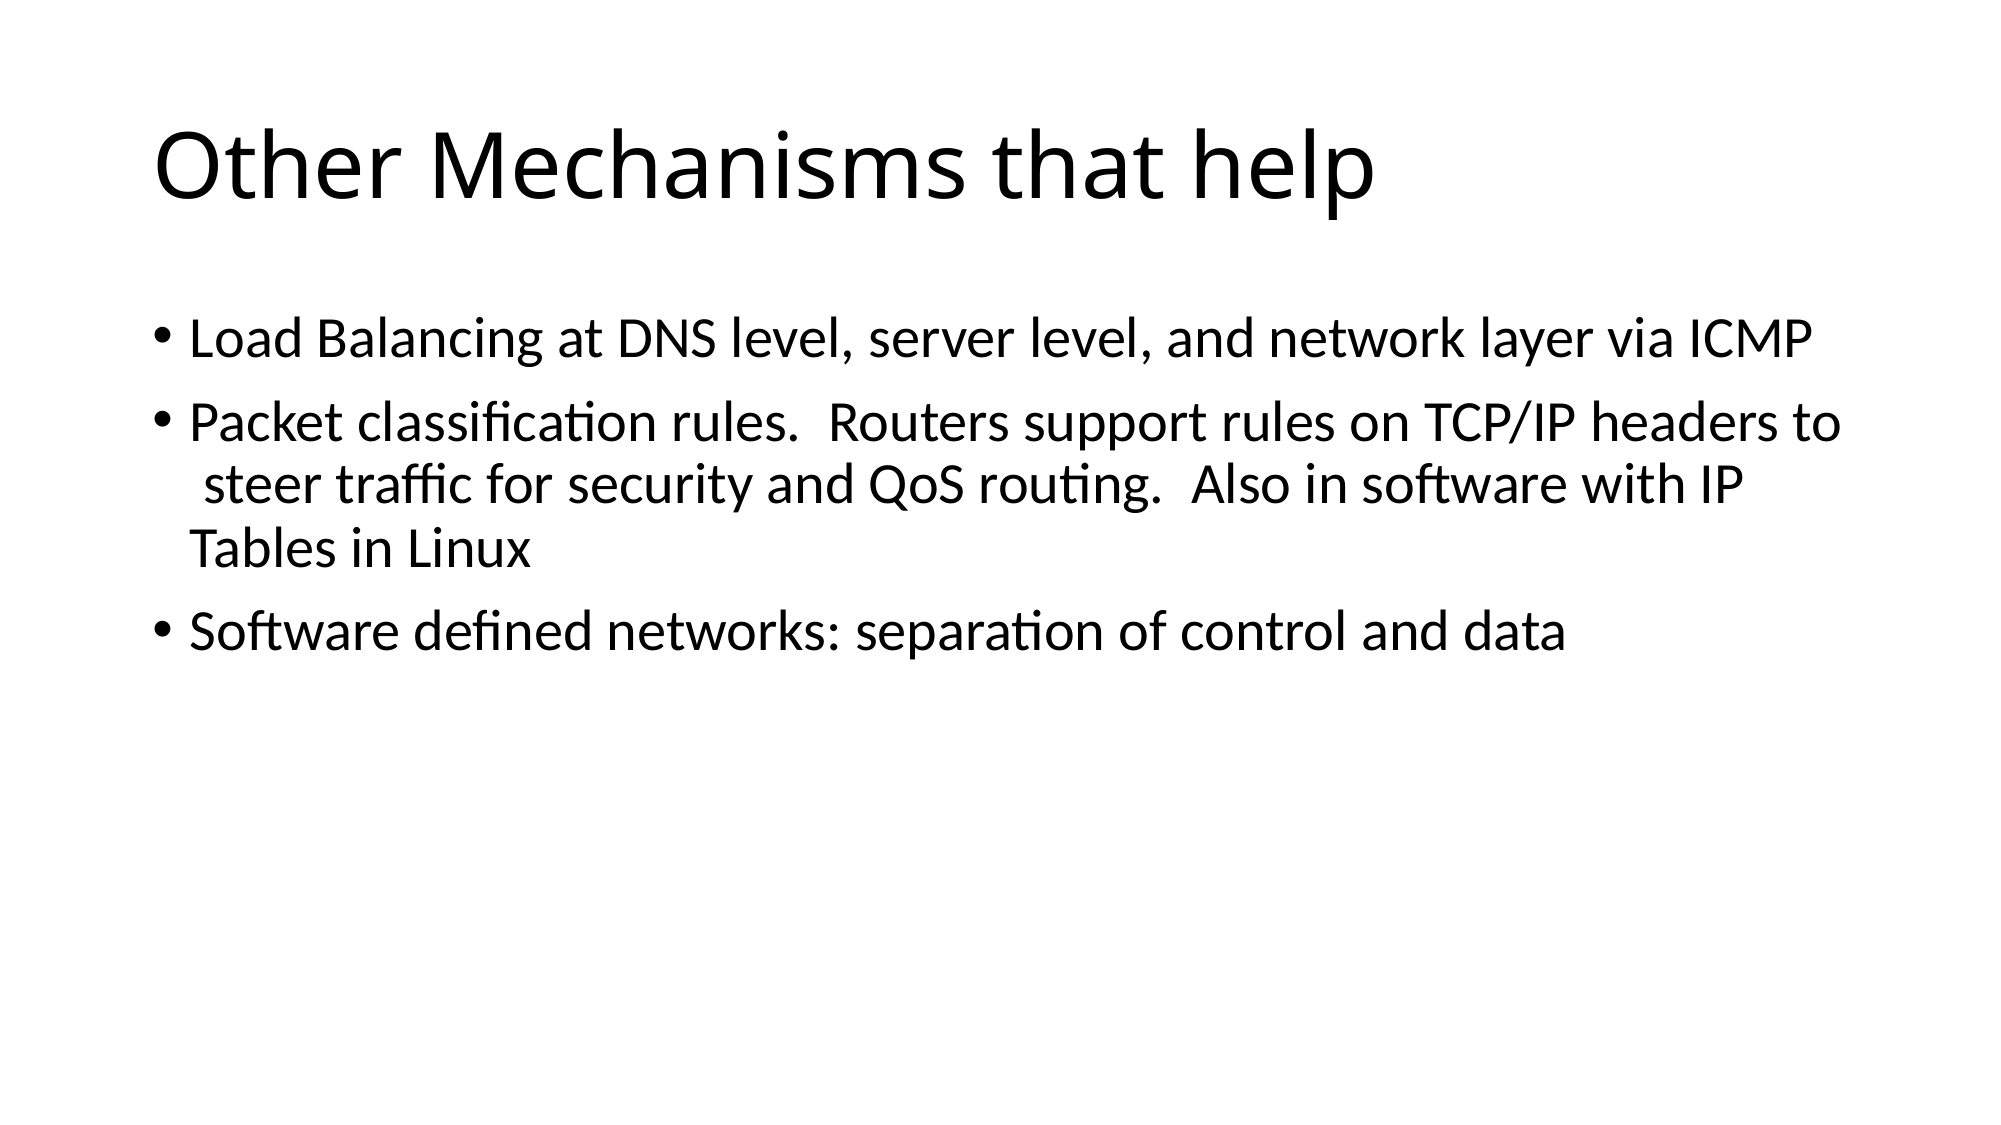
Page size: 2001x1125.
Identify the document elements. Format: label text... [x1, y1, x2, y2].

list Load Balancing at DNS level, server level, and network layer via ICMP Packet classification rules. Routers support rules on TCP/IP headers to steer traffic for security and QoS routing. Also in software with IP Tables in Linux Software defined networks: separation of control and data [137, 299, 1863, 1014]
title Other Mechanisms that help [137, 59, 1863, 278]
